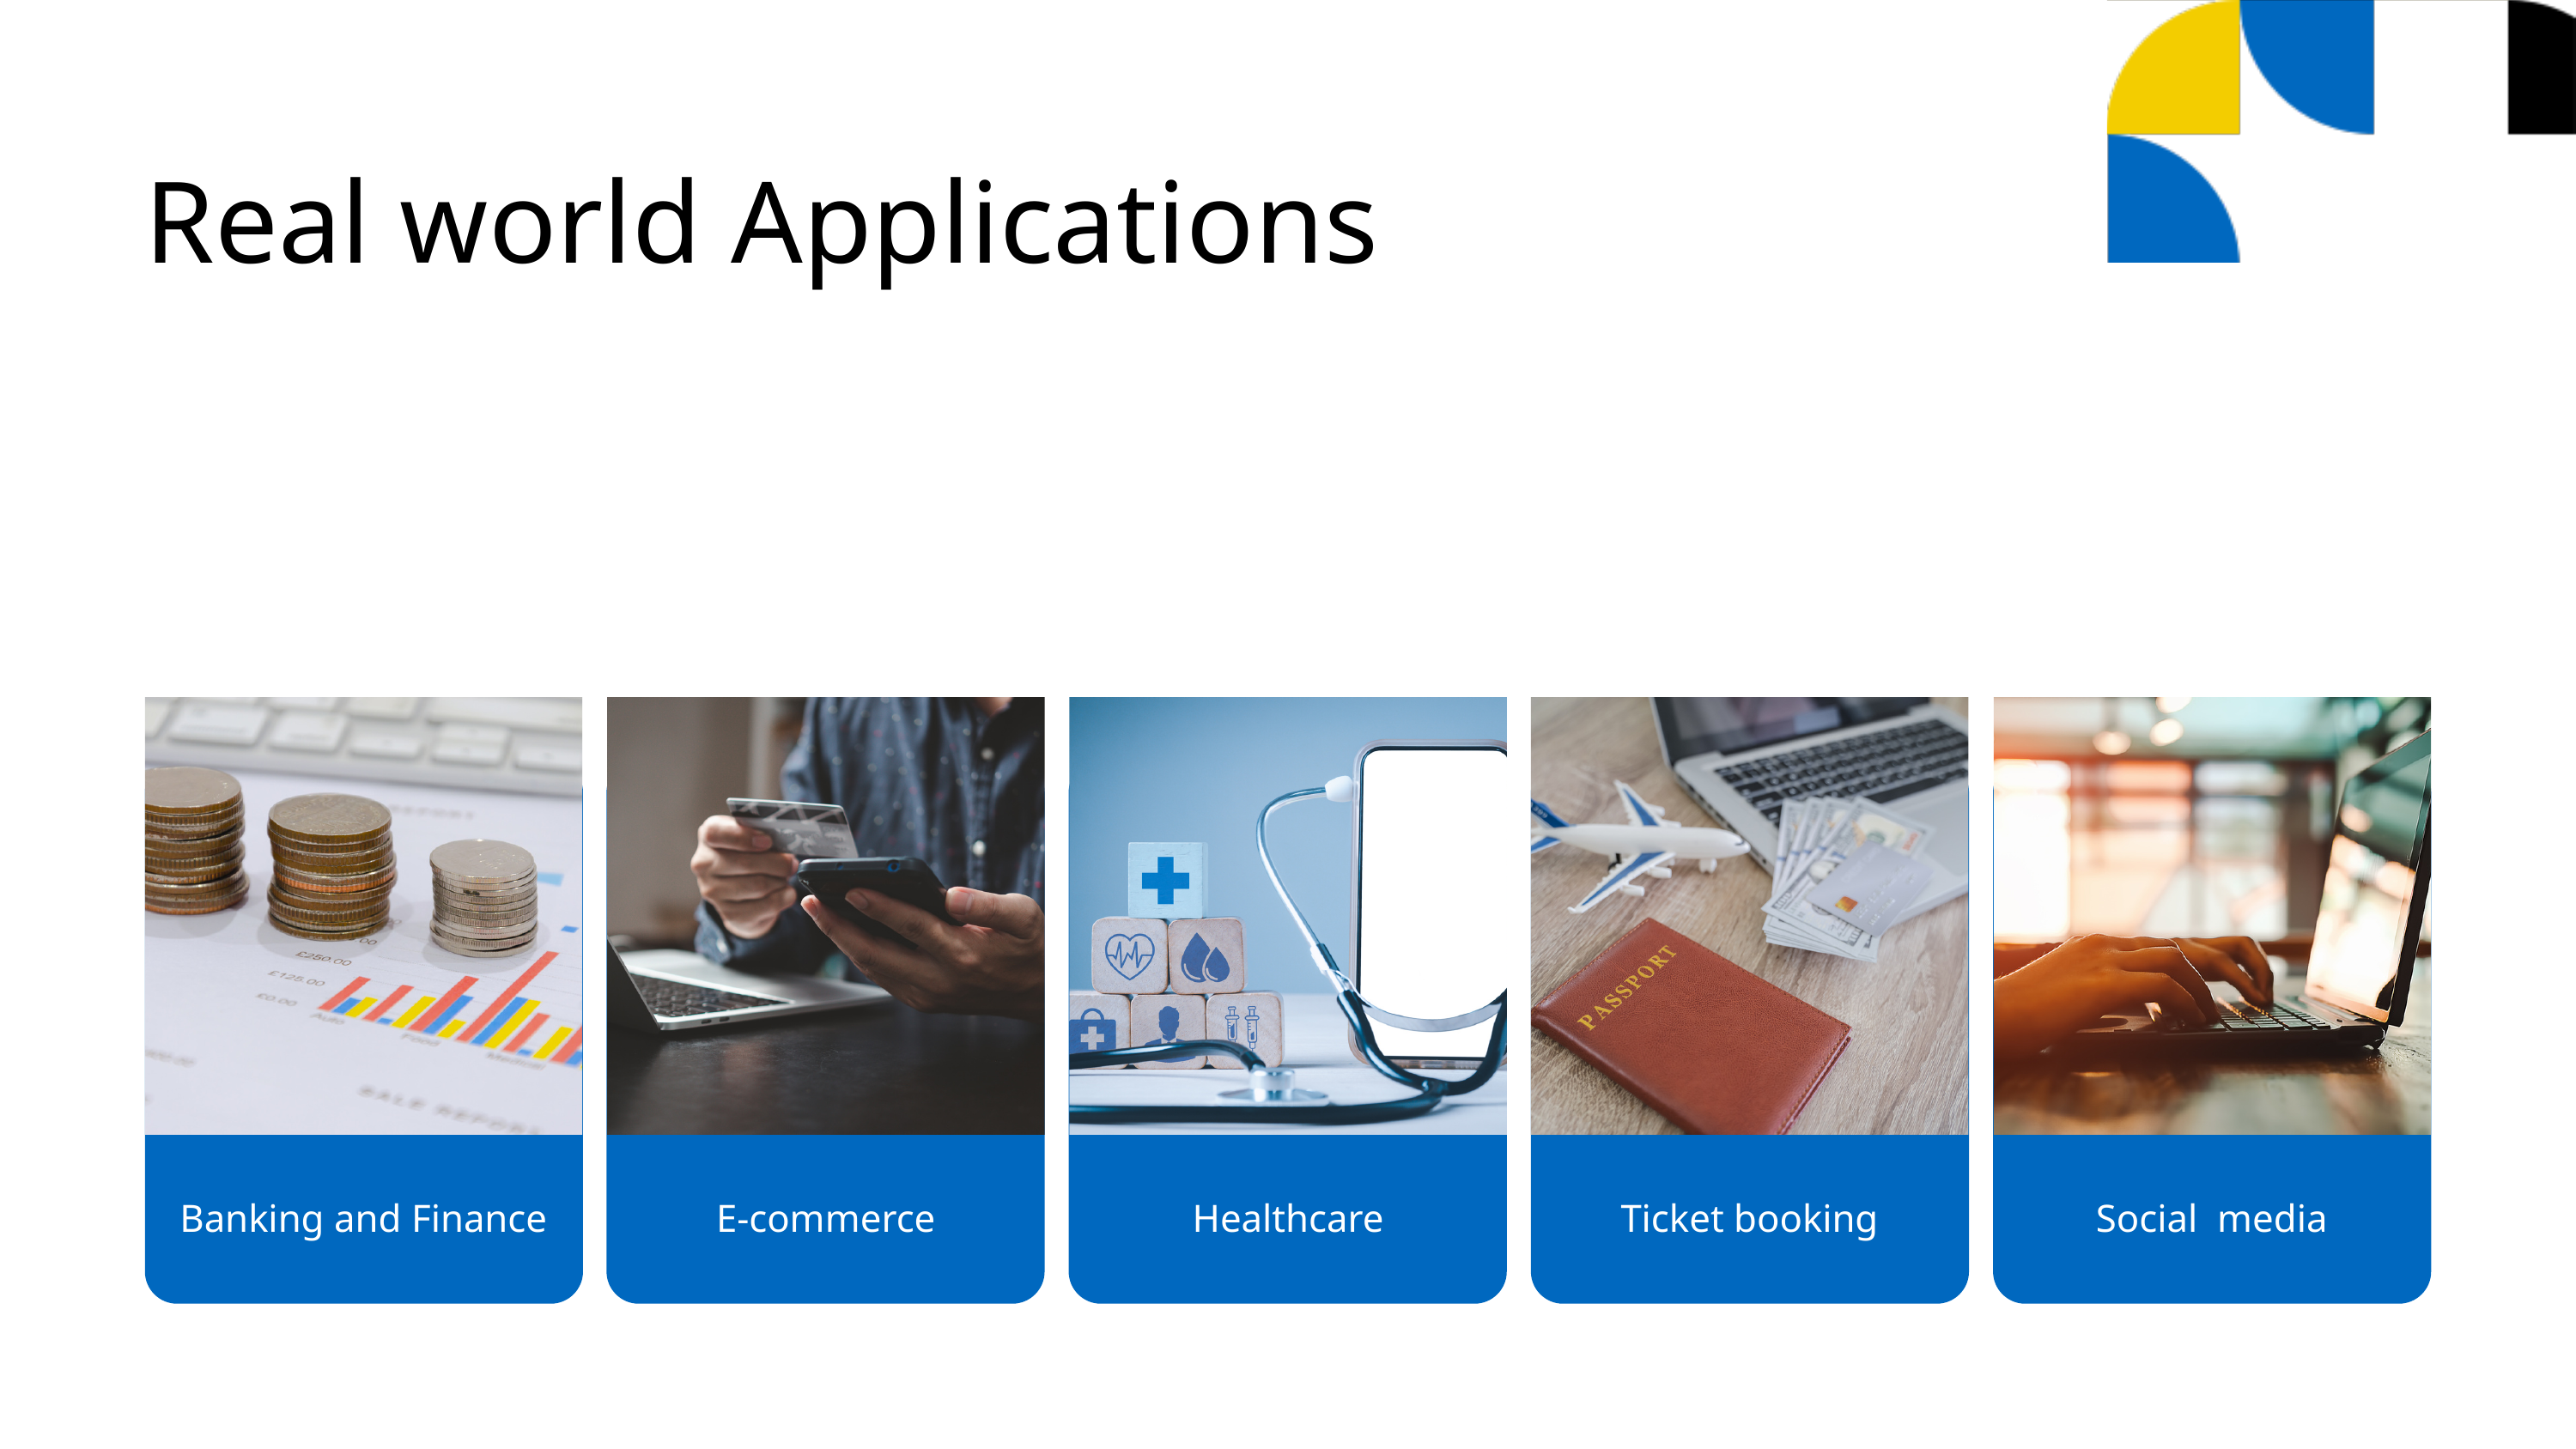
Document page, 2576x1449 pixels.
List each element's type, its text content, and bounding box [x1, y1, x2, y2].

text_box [1530, 1140, 1970, 1304]
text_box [1530, 697, 1969, 1136]
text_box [1068, 1141, 1507, 1304]
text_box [1992, 1141, 2432, 1304]
text_box [2106, 0, 2576, 263]
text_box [144, 1140, 584, 1304]
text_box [144, 697, 583, 1136]
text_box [606, 697, 1045, 1136]
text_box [606, 1142, 1045, 1304]
text_box Real world Applications [144, 127, 1639, 286]
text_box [1069, 697, 1507, 1136]
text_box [1993, 697, 2432, 1136]
